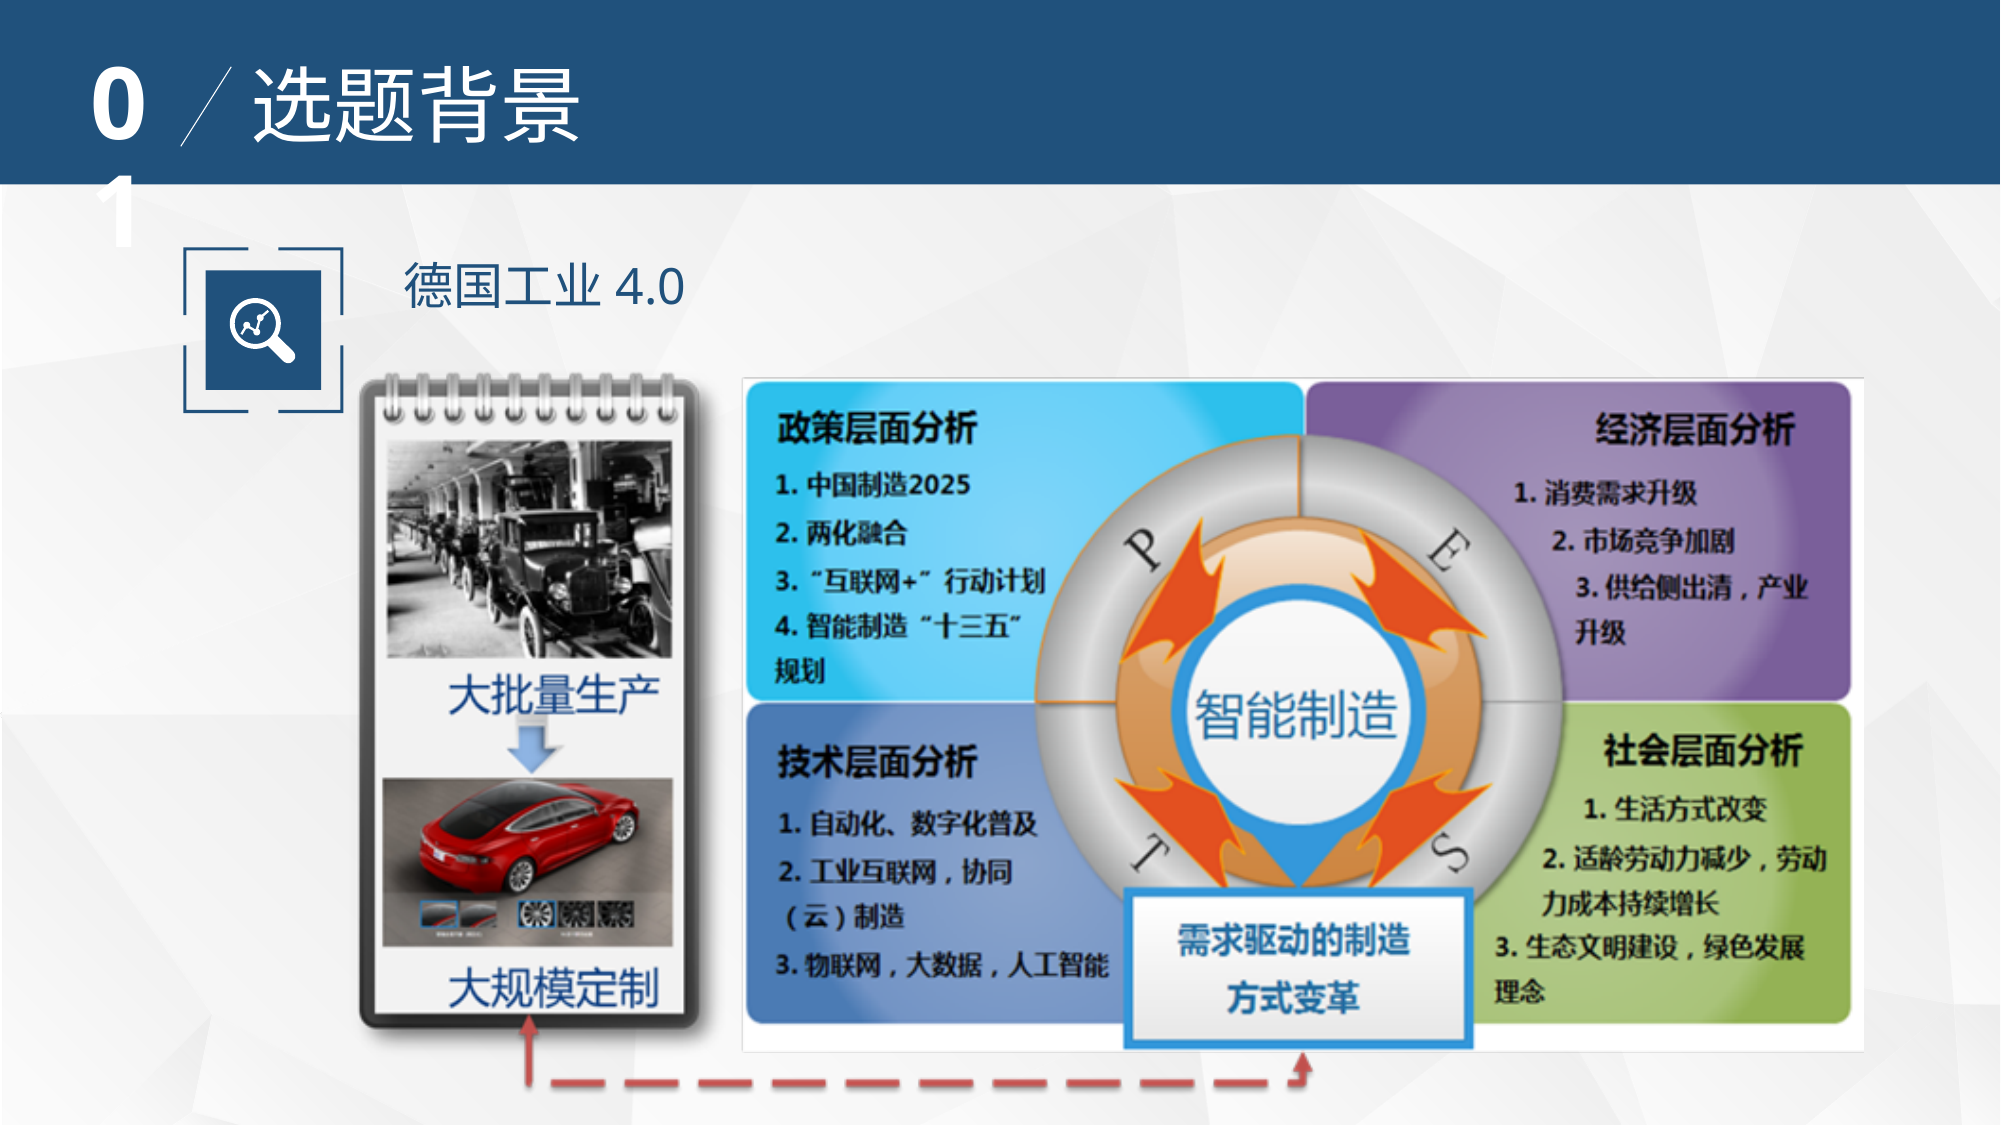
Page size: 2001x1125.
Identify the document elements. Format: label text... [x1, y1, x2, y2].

list 01 [75, 45, 218, 212]
text_box 德国工业4.0 [388, 247, 975, 323]
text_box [183, 247, 344, 414]
list 选题背景 [235, 57, 989, 139]
picture [0, 0, 2001, 1125]
